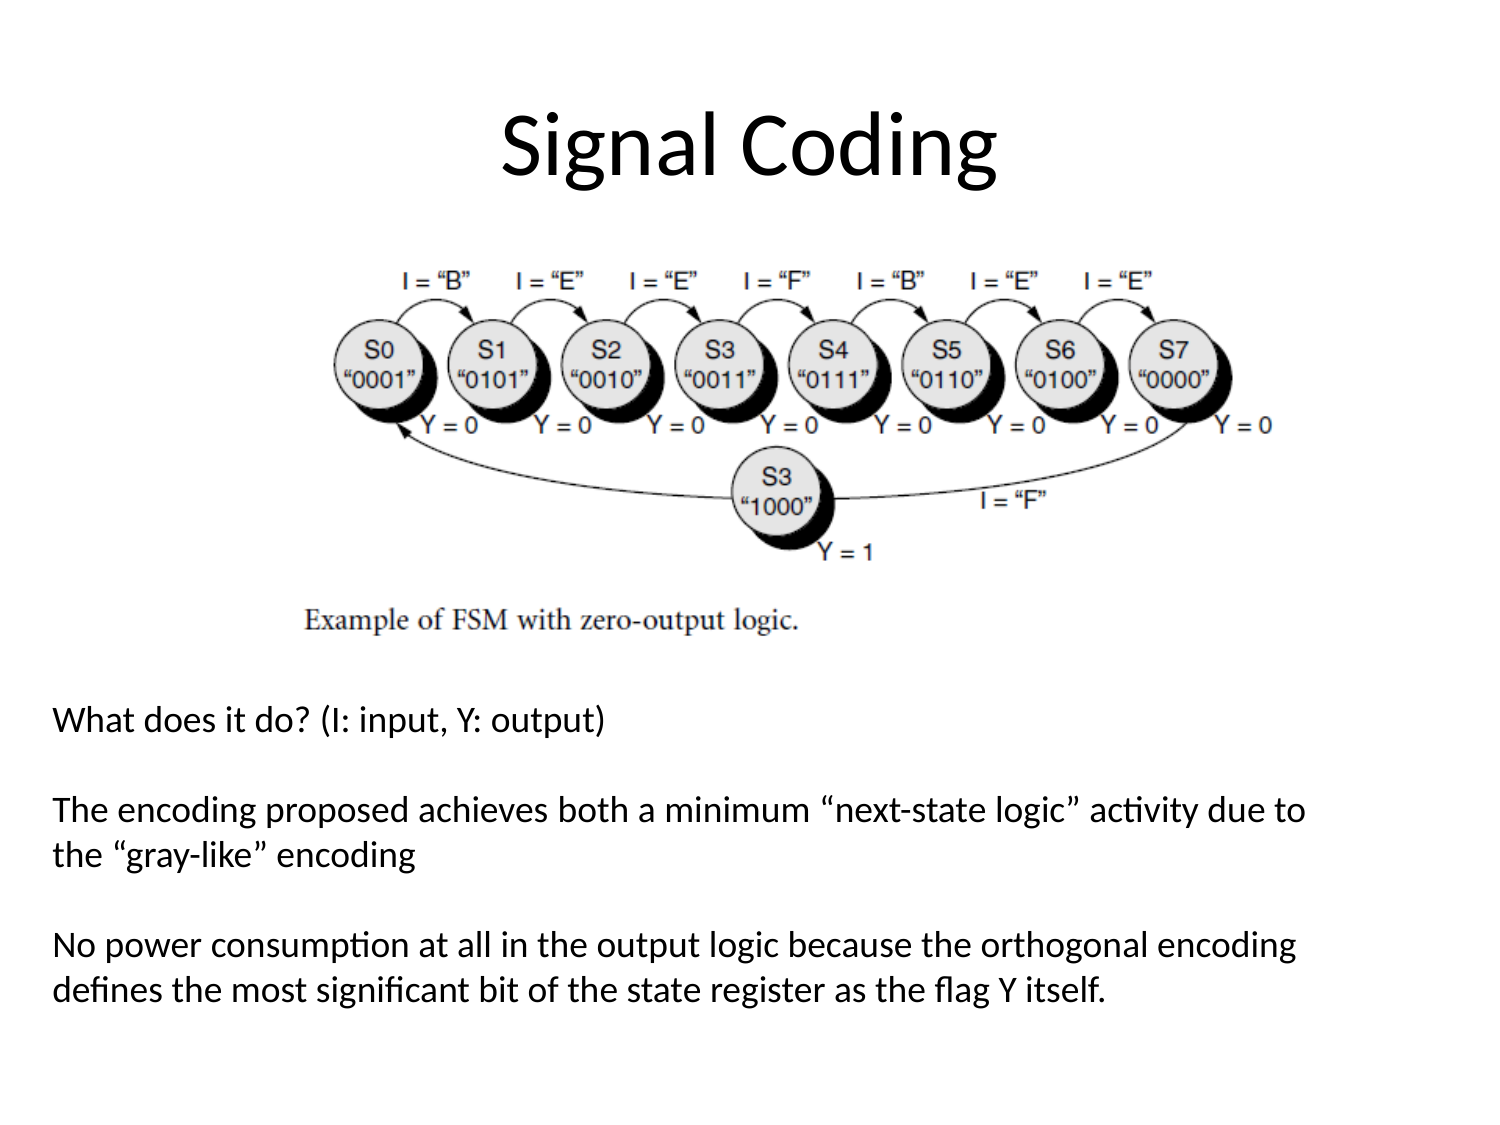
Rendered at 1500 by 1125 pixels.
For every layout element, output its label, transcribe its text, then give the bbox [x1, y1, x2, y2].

title Signal Coding [75, 45, 1425, 233]
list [287, 249, 1290, 647]
text_box What does it do? (I: input, Y: output) The encoding proposed achieves both a minimum “next-state logic” activity due to the “gray-like” encoding No power consumption at all in the output logic because the orthogonal encoding defines the most significant bit of the state register as the flag Y itself. [37, 687, 1338, 1018]
